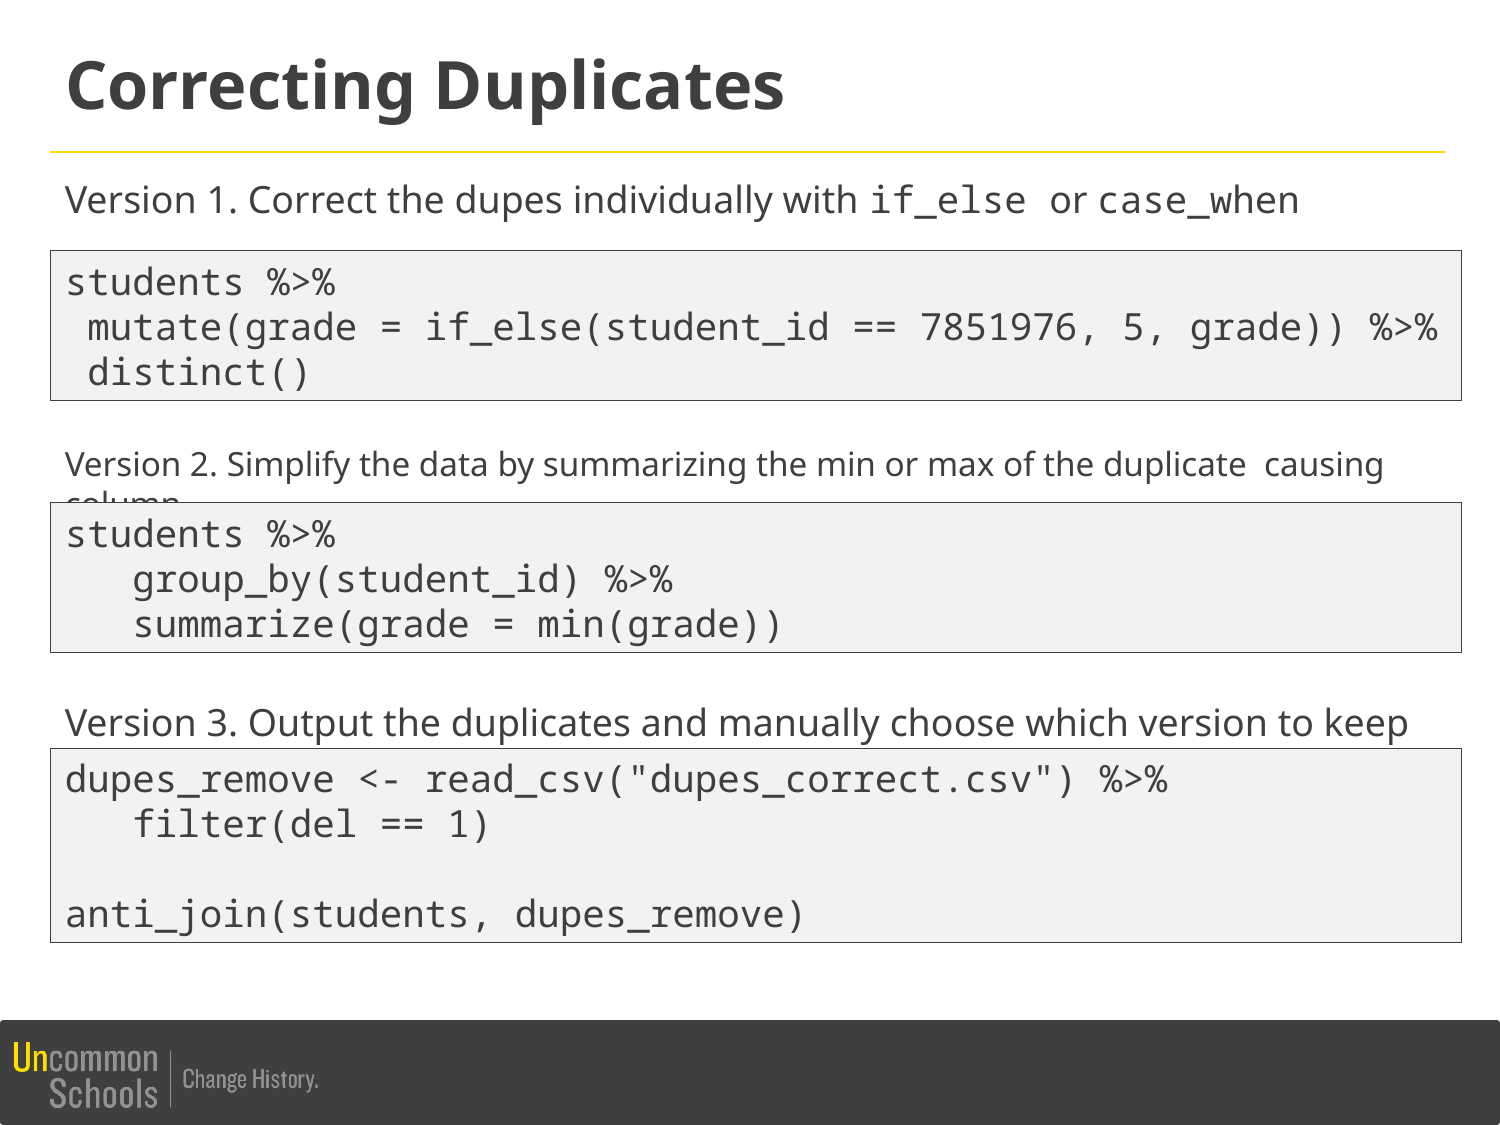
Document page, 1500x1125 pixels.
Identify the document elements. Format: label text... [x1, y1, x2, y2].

text_box Version 2. Simplify the data by summarizing the min or max of the duplicate causing column [49, 435, 1445, 531]
text_box students %>% mutate(grade = if_else(student_id == 7851976, 5, grade)) %>% distinct() [50, 250, 1462, 401]
text_box Version 1. Correct the dupes individually with if_else or case_when [50, 168, 1462, 229]
picture [6, 1037, 325, 1113]
text_box students %>% group_by(student_id) %>% summarize(grade = min(grade)) [50, 502, 1462, 653]
title Correcting Duplicates [50, 42, 1445, 123]
text_box Version 3. Output the duplicates and manually choose which version to keep [49, 691, 1445, 751]
text_box dupes_remove <- read_csv("dupes_correct.csv") %>% filter(del == 1) anti_join(students, dupes_remove) [50, 748, 1462, 943]
